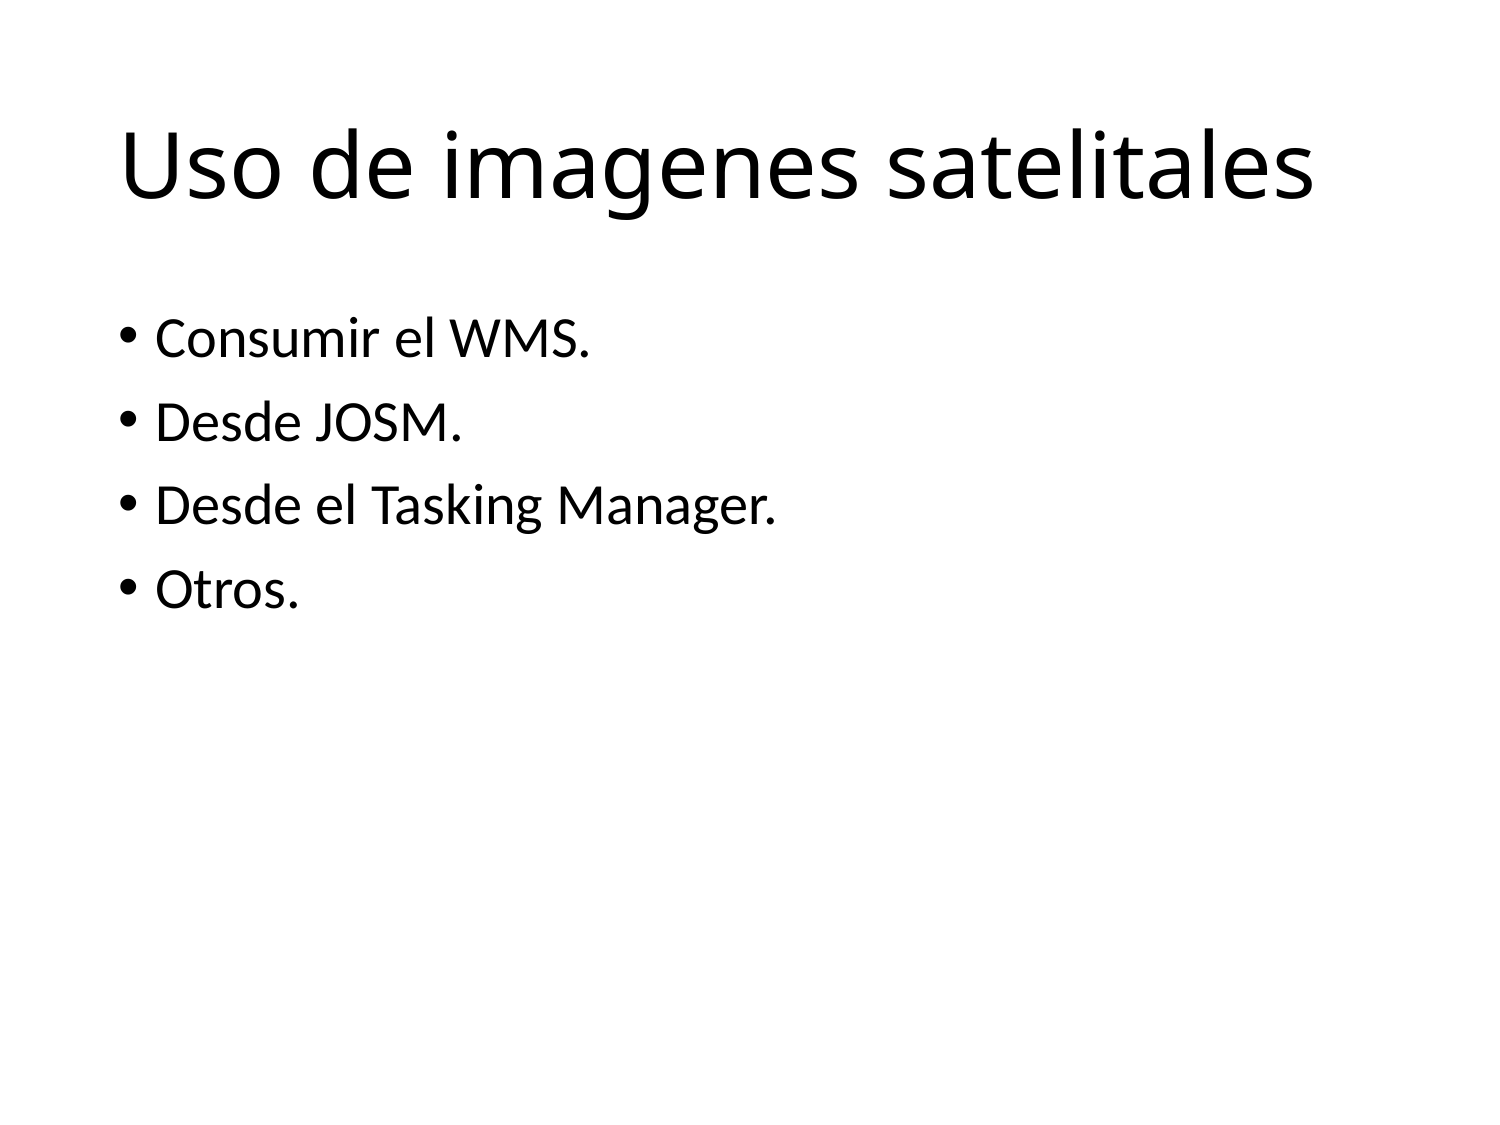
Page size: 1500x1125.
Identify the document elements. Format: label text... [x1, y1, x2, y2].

title Uso de imagenes satelitales [103, 59, 1397, 278]
list Consumir el WMS. Desde JOSM. Desde el Tasking Manager. Otros. [103, 299, 1397, 1014]
